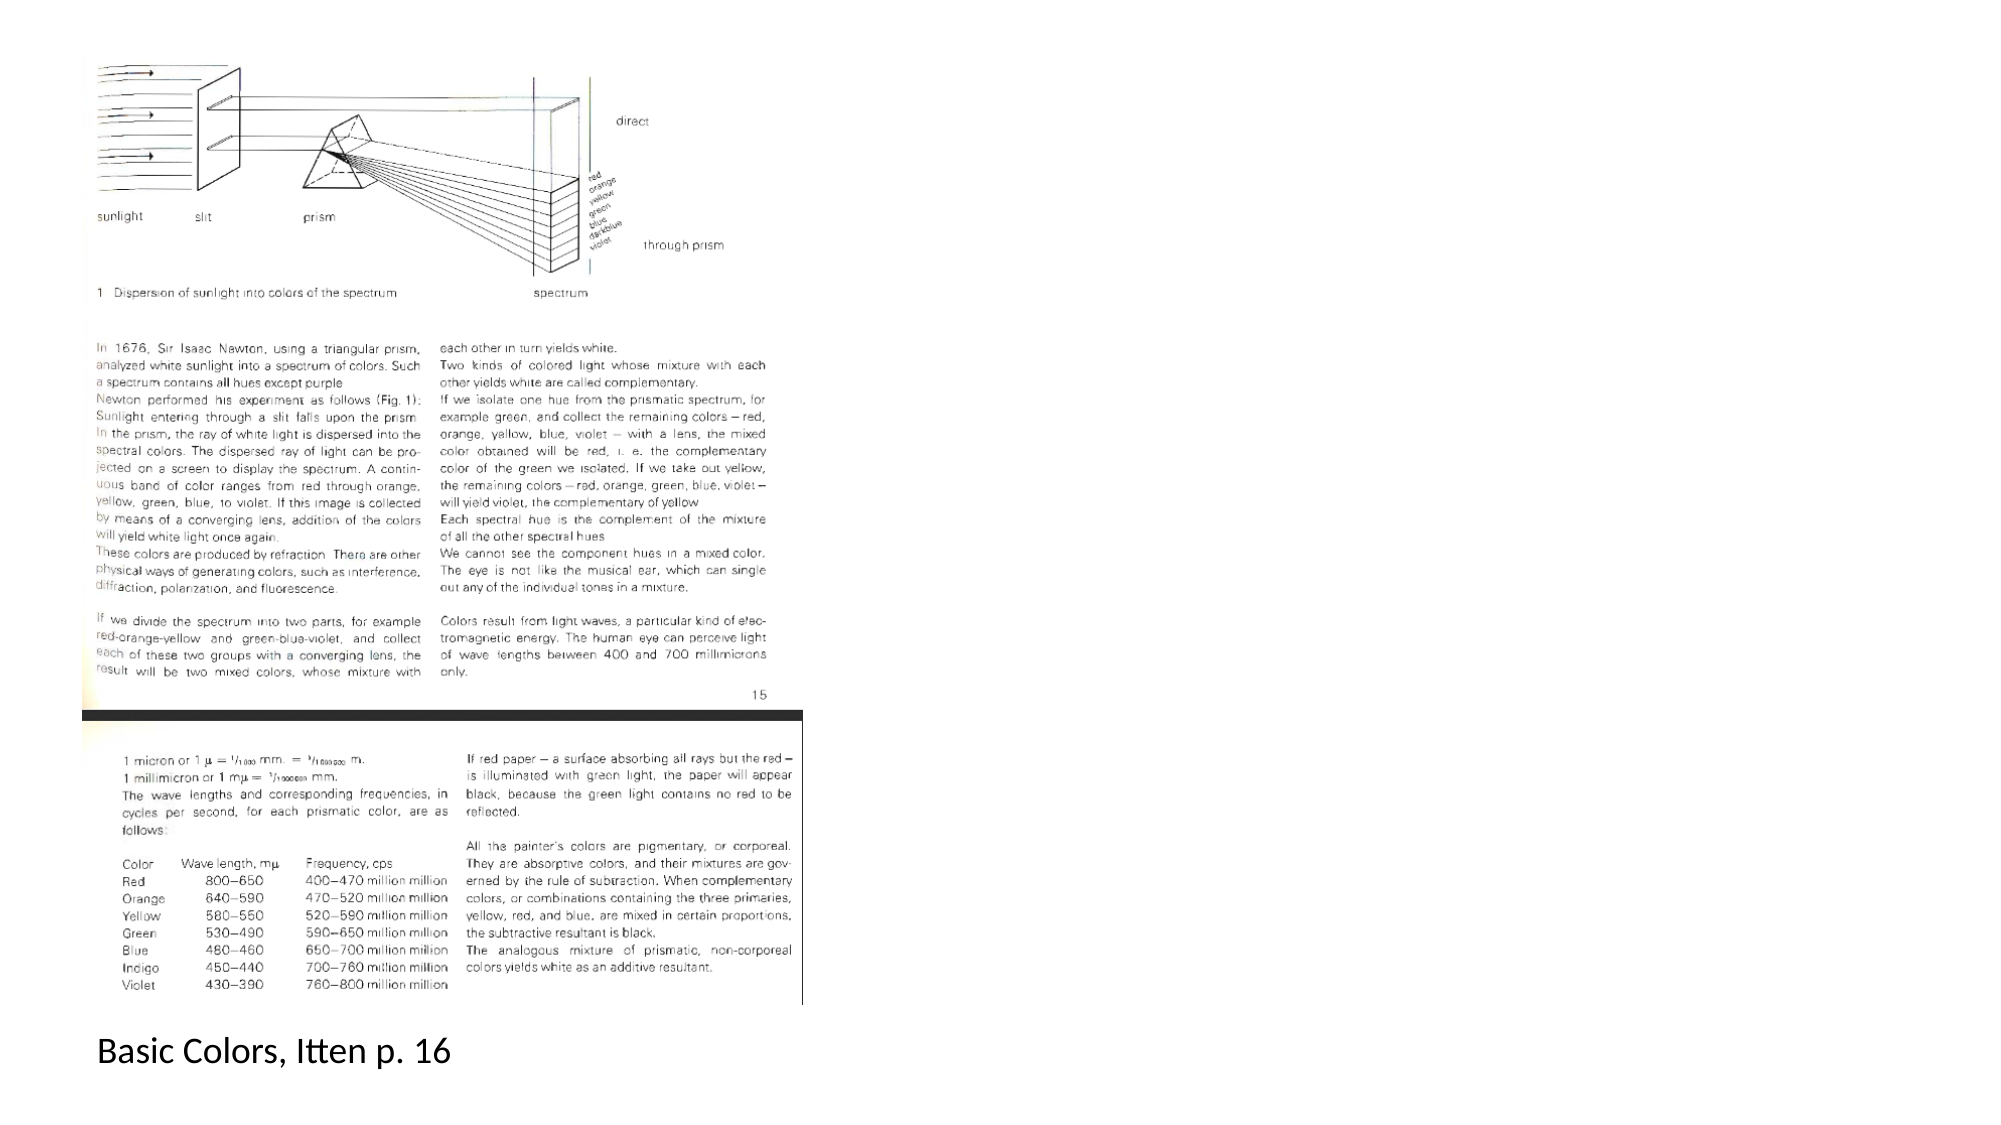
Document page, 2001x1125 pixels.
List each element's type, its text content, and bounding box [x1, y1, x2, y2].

picture [82, 54, 803, 1005]
text_box Basic Colors, Itten p. 16 [82, 1018, 747, 1079]
